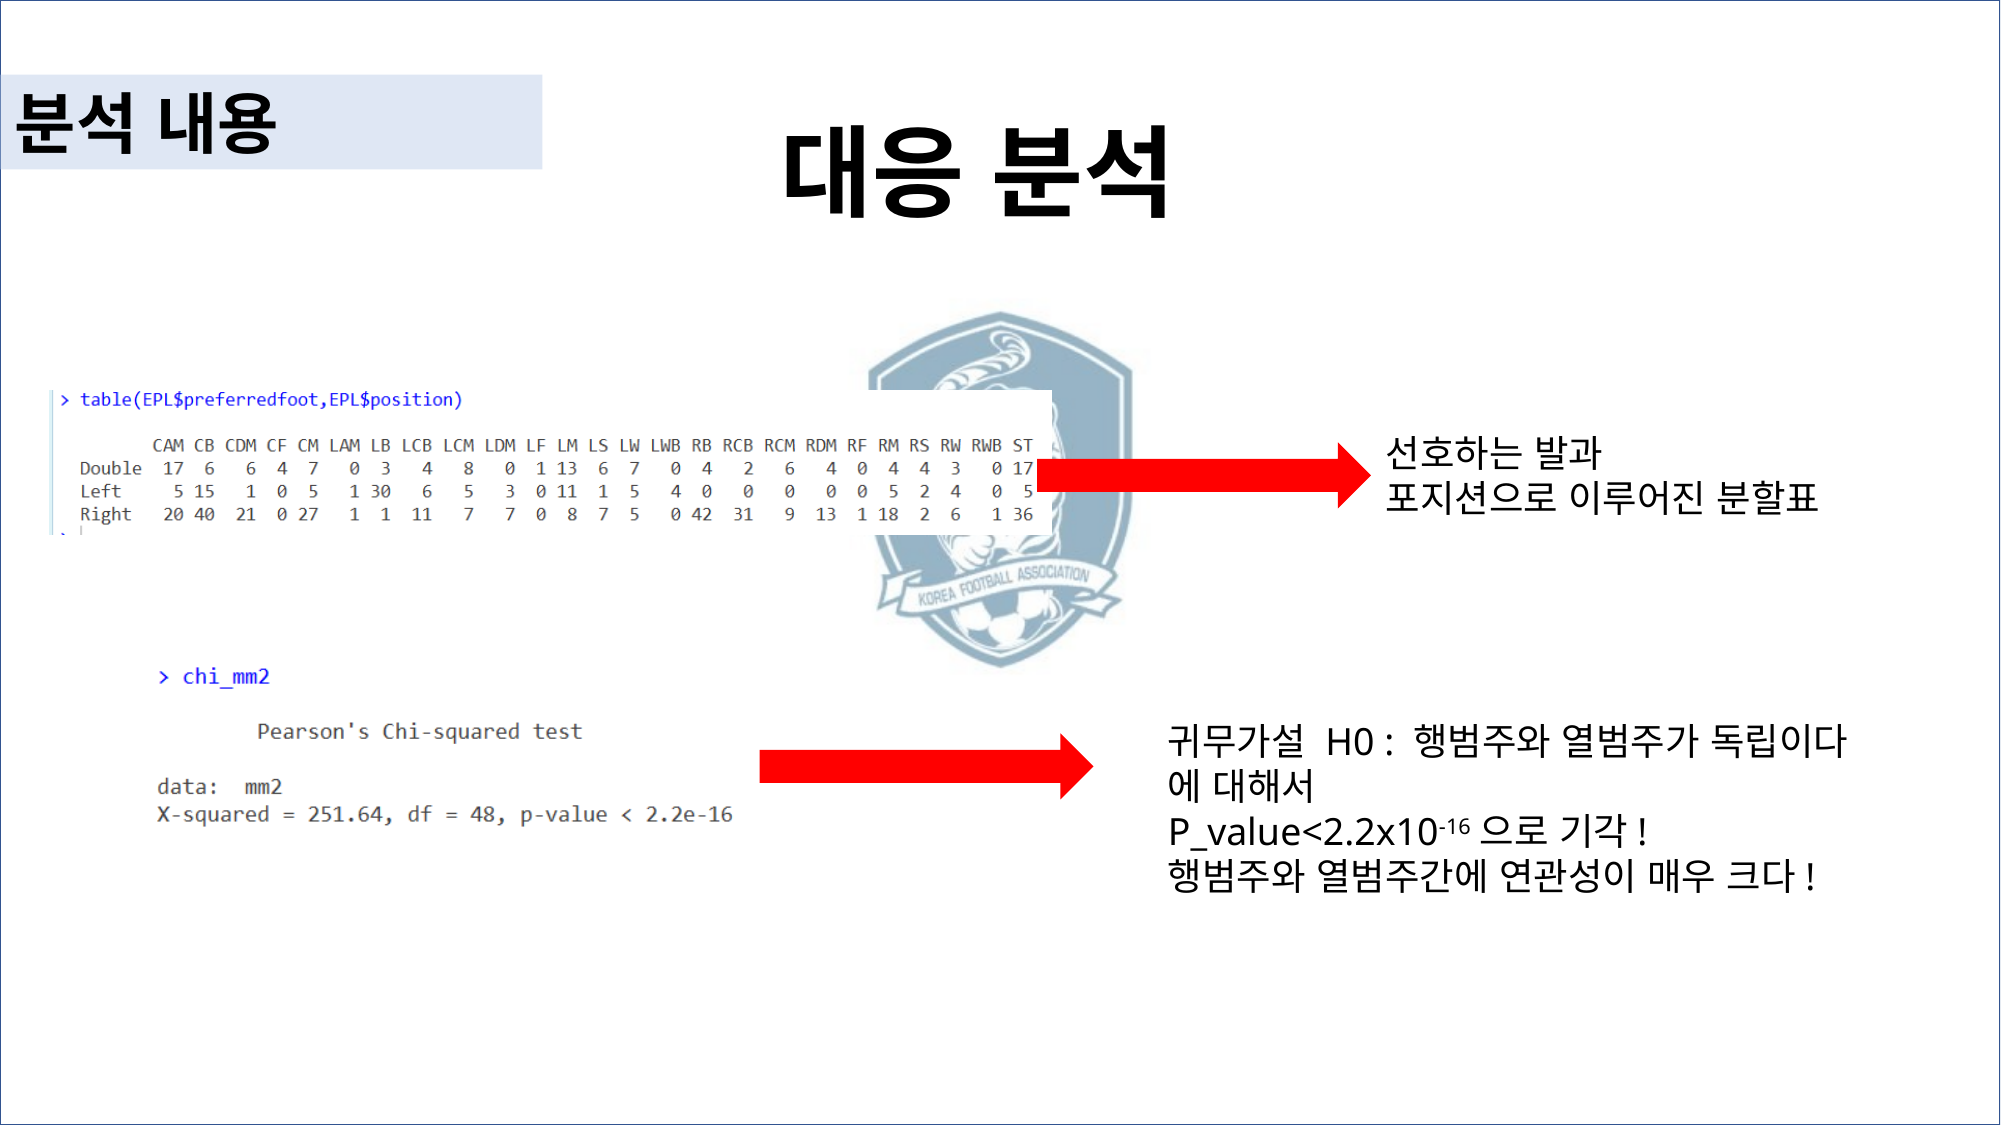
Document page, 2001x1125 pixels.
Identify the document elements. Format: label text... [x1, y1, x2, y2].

text_box [1052, 439, 1370, 512]
text_box [772, 730, 1095, 802]
text_box 분석 내용 [0, 74, 543, 170]
text_box 귀무가설 H0 : 행범주와 열범주가 독립이다 에 대해서 P_value<2.2x10-16으로 기각! 행범주와 열범주간에 연관성이 매우 크다! [1153, 710, 1921, 951]
picture [151, 665, 772, 843]
text_box 선호하는 발과 포지션으로 이루어진 분할표 [1370, 422, 1937, 528]
text_box 대응 분석 [765, 102, 1235, 238]
picture [49, 390, 1052, 535]
